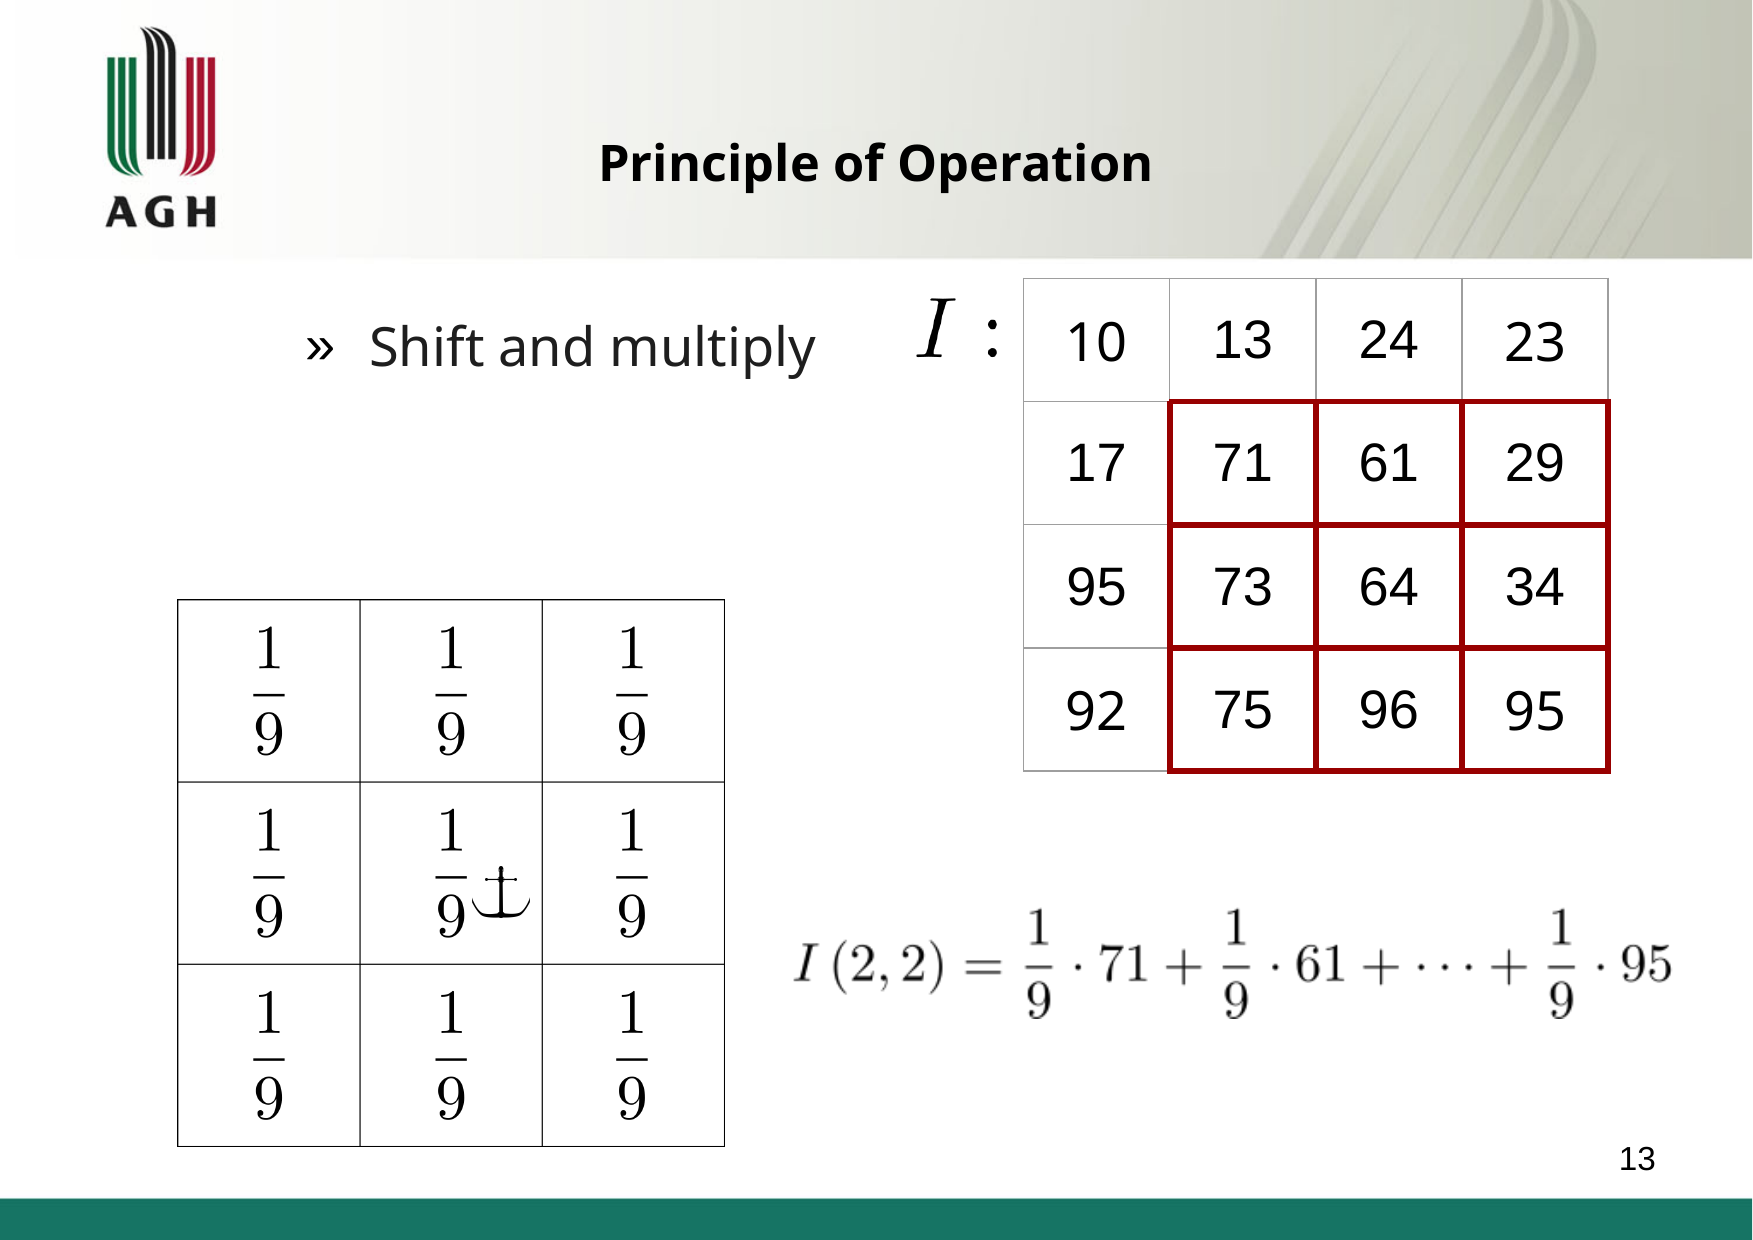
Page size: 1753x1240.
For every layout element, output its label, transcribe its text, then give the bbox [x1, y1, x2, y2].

table_cell 29 [1465, 404, 1605, 522]
table_cell 17 [1024, 402, 1167, 524]
table_cell 64 [1319, 528, 1459, 645]
table_header 23 [1463, 279, 1607, 399]
title Principle of Operation [130, 57, 1622, 265]
table_header 13 [1170, 279, 1315, 399]
table_cell 75 [1173, 651, 1313, 768]
table_cell 92 [1024, 649, 1167, 770]
slide_number 13 [1255, 1128, 1665, 1215]
table_header 10 [1024, 279, 1169, 401]
table_cell 96 [1319, 651, 1459, 768]
table_cell 34 [1465, 528, 1605, 645]
table_cell 73 [1173, 528, 1313, 645]
table_cell 95 [1024, 525, 1167, 647]
table_cell 71 [1173, 404, 1313, 522]
table_cell 61 [1319, 404, 1459, 522]
picture [0, 0, 1753, 1240]
list Shift and multiply [296, 294, 966, 1108]
table_cell 95 [1465, 651, 1605, 768]
table_header 24 [1317, 279, 1461, 399]
